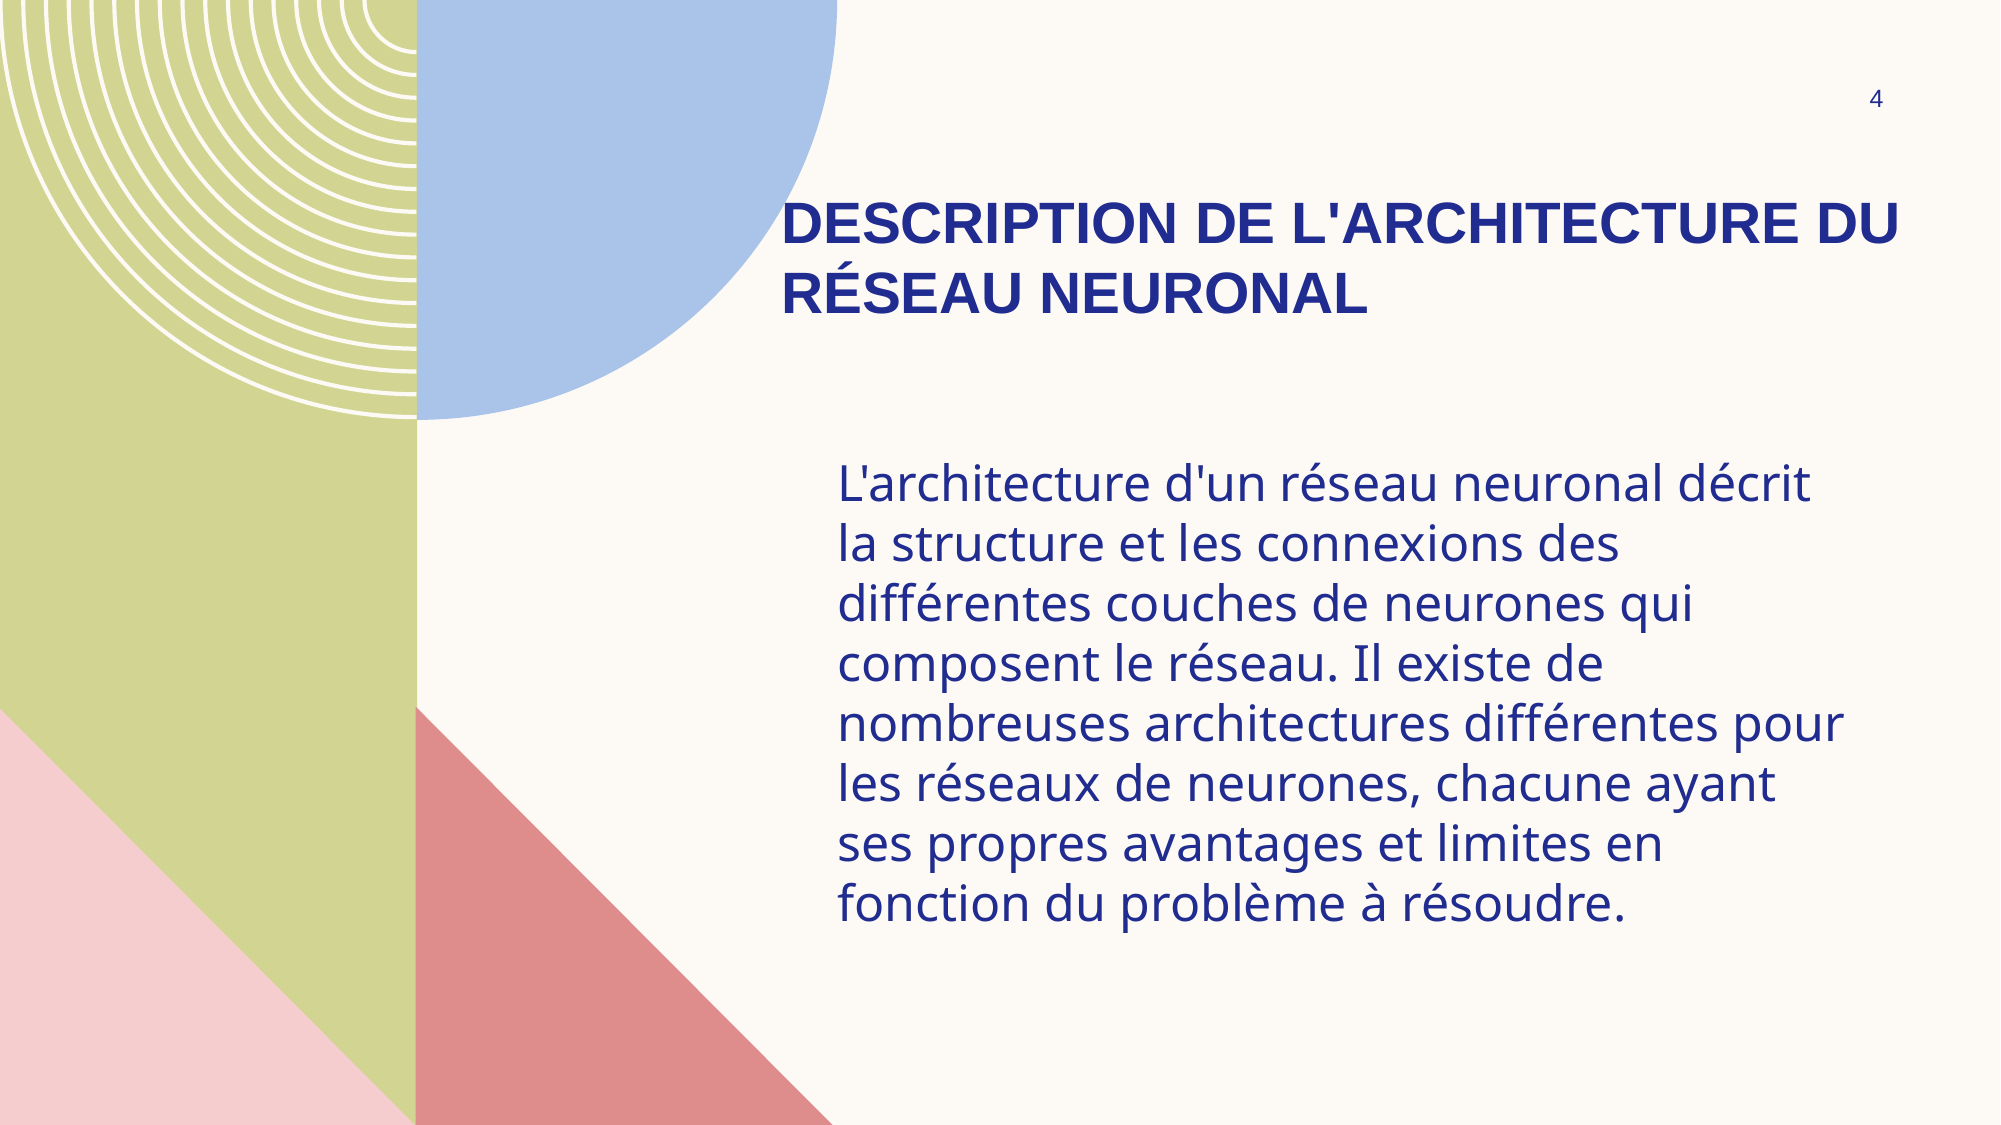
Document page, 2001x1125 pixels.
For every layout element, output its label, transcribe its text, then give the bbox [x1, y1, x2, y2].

text_box L'architecture d'un réseau neuronal décrit la structure et les connexions des différentes couches de neurones qui composent le réseau. Il existe de nombreuses architectures différentes pour les réseaux de neurones, chacune ayant ses propres avantages et limites en fonction du problème à résoudre. [822, 443, 1873, 940]
slide_number 4 [1795, 75, 1958, 120]
title Description de l'architecture du réseau neuronal [781, 185, 1924, 312]
